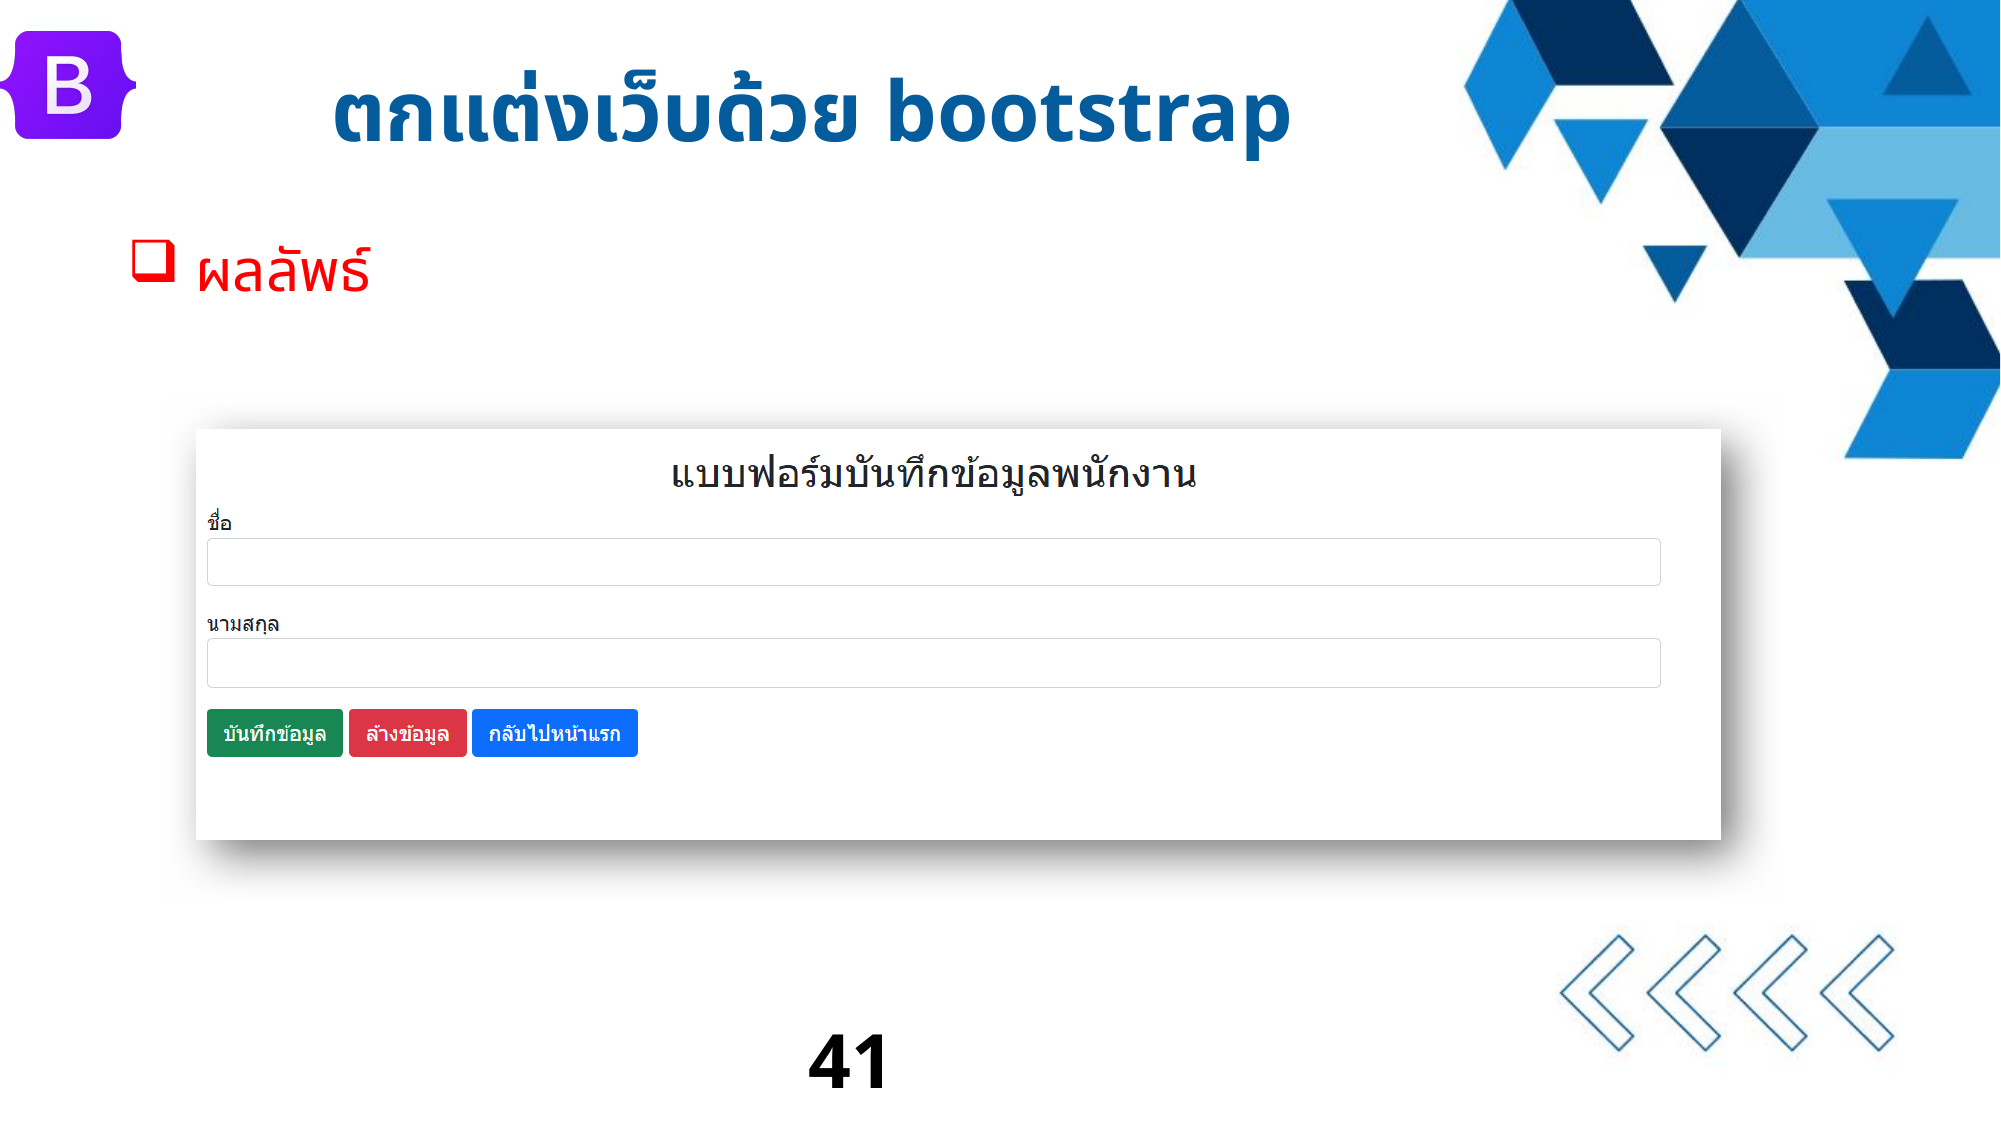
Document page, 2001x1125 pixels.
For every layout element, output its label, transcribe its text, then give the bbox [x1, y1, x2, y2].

picture [0, 0, 2001, 1125]
list ผลลัพธ์ [112, 233, 1570, 399]
text_box ตกแต่งเว็บด้วย bootstrap [330, 58, 1449, 159]
slide_number 41 [626, 1035, 1077, 1096]
